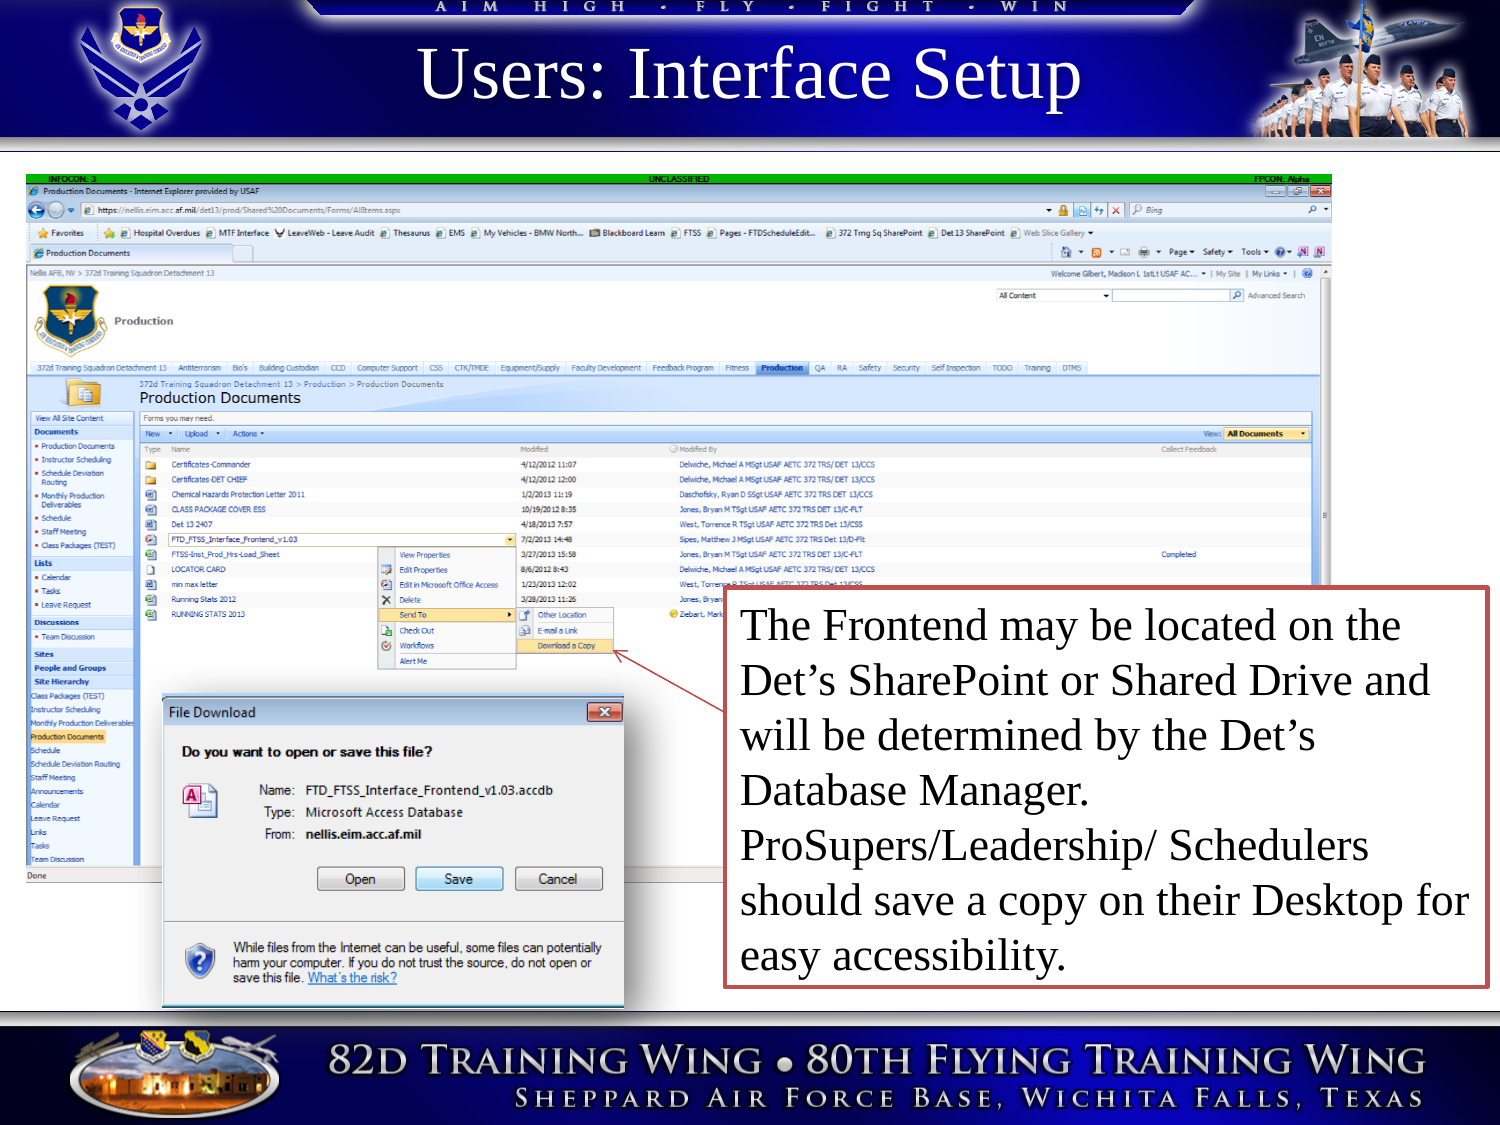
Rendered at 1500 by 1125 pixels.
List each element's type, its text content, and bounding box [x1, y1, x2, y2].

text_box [612, 649, 726, 713]
text_box The Frontend may be located on the Det’s SharePoint or Shared Drive and will be determined by the Det’s Database Manager. ProSupers/Leadership/ Schedulers should save a copy on their Desktop for easy accessibility. [723, 585, 1490, 989]
picture [26, 174, 1332, 1009]
title Users: Interface Setup [0, 0, 1500, 138]
picture [0, 138, 1500, 153]
picture [0, 1011, 1500, 1125]
